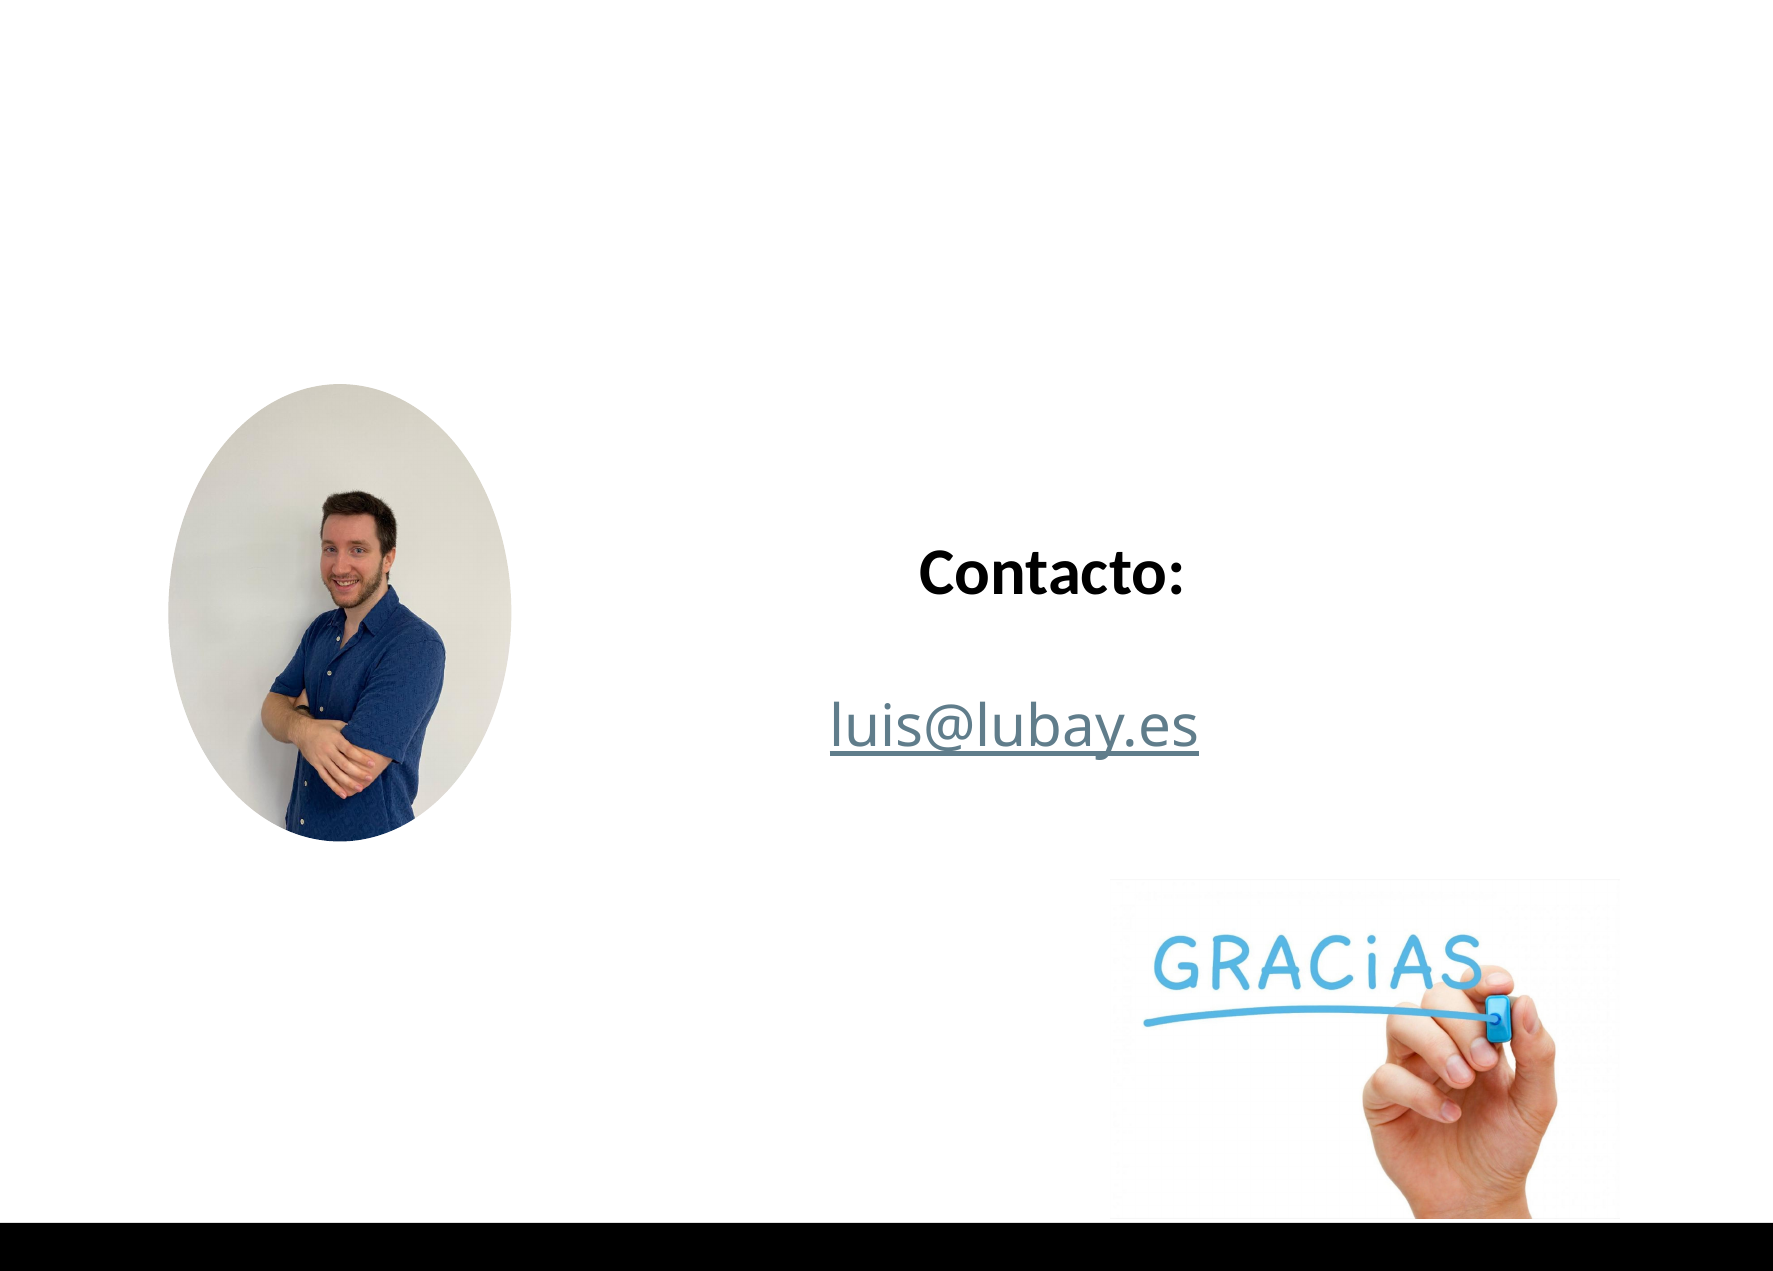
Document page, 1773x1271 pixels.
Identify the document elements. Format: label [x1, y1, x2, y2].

text_box [102, 142, 1692, 1220]
